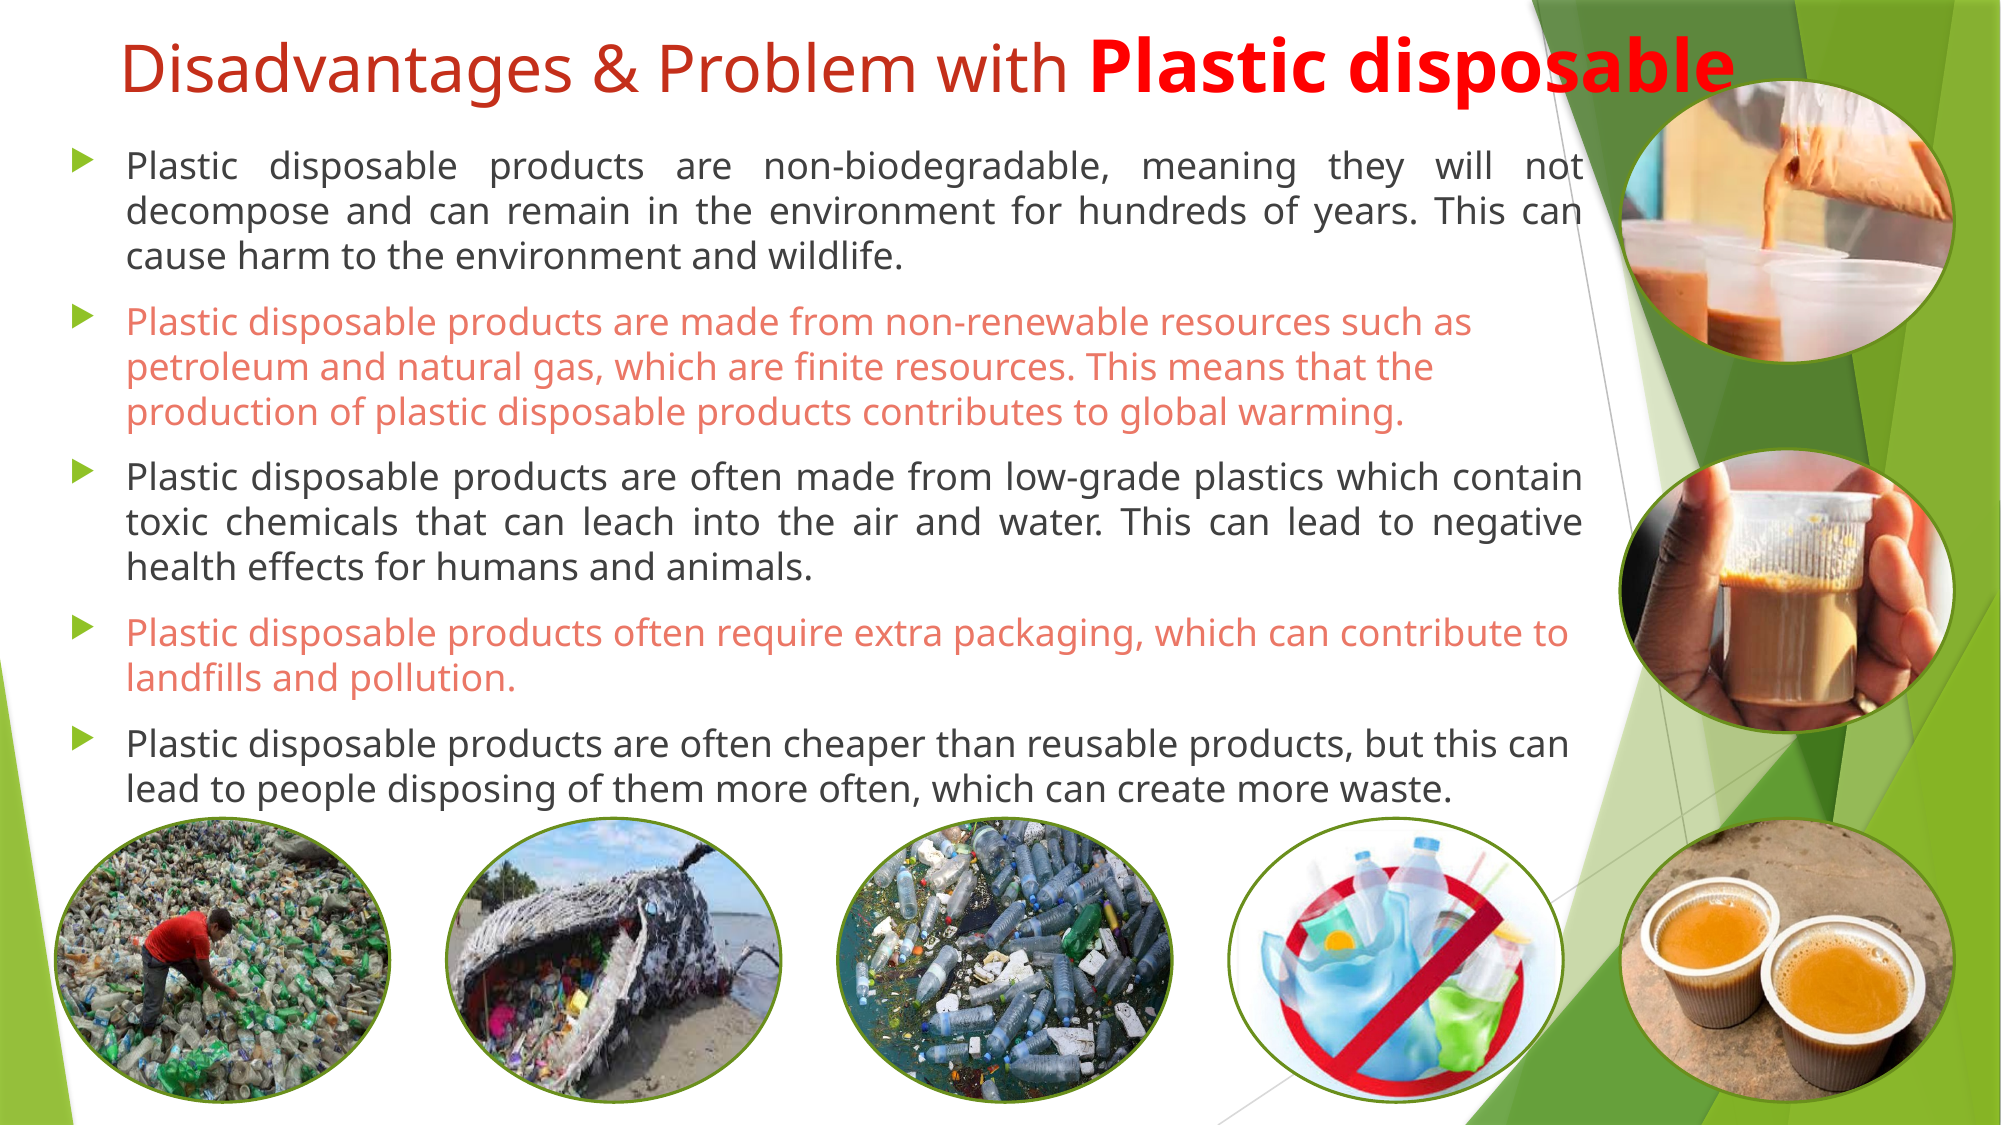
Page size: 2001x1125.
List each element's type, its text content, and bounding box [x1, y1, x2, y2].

text_box [836, 816, 1174, 1104]
list Plastic disposable products are non-biodegradable, meaning they will not decompose and can remain in the environment for hundreds of years. This can cause harm to the environment and wildlife. Plastic disposable products are made from non-renewable resources such as petroleum and natural gas, which are finite resources. This means that the production of plastic disposable products contributes to global warming. Plastic disposable products are often made from low-grade plastics which contain toxic chemicals that can leach into the air and water. This can lead to negative health effects for humans and animals. Plastic disposable products often require extra packaging, which can contribute to landfills and pollution. Plastic disposable products are often cheaper than reusable products, but this can lead to people disposing of them more often, which can create more waste. [54, 134, 1600, 842]
text_box [53, 816, 392, 1104]
text_box [1618, 447, 1956, 735]
text_box [1618, 816, 1956, 1104]
text_box [1618, 77, 1956, 365]
text_box [444, 816, 783, 1104]
title Disadvantages & Problem with Plastic disposable [104, 11, 1766, 134]
text_box [1227, 816, 1565, 1104]
